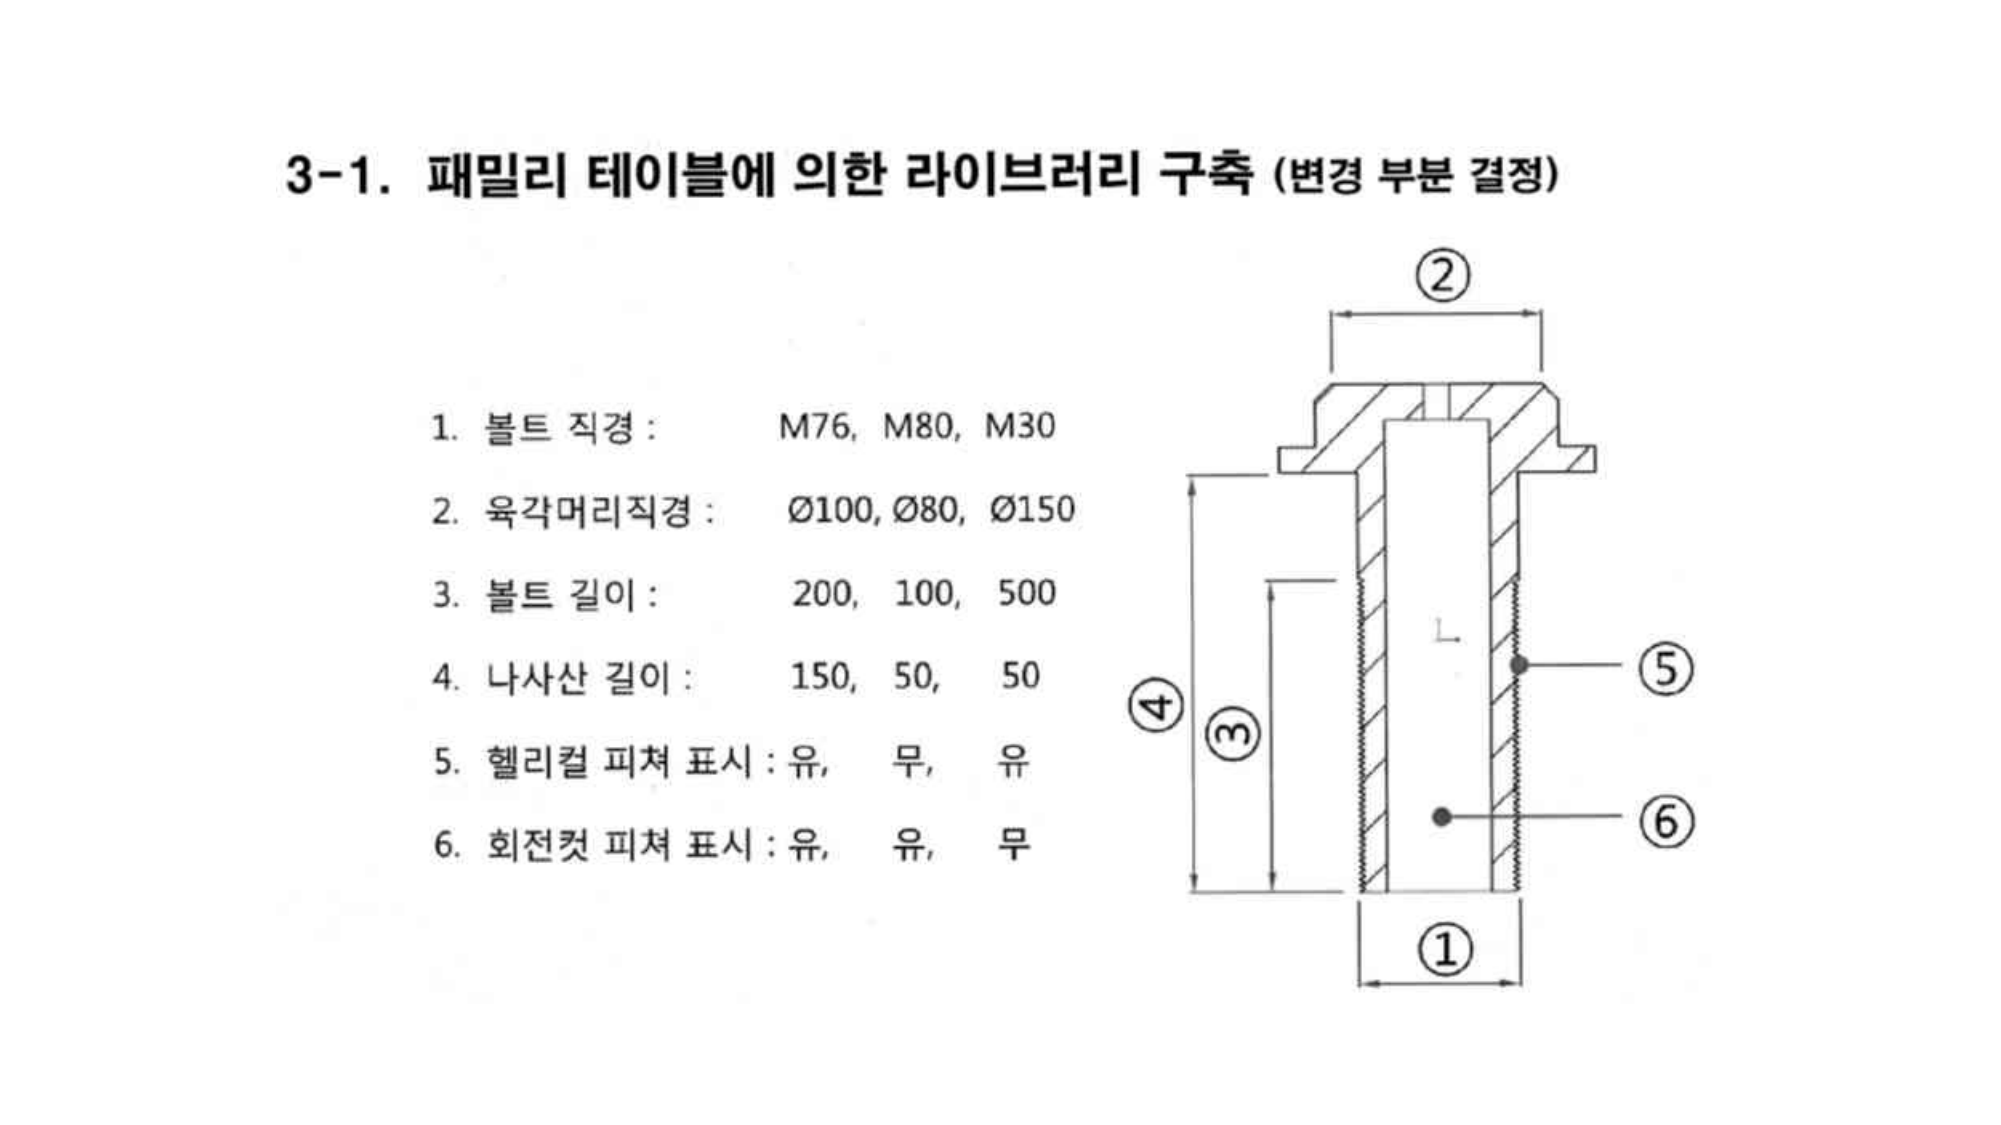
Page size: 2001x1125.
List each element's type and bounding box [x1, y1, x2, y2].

picture [275, 121, 1724, 1004]
